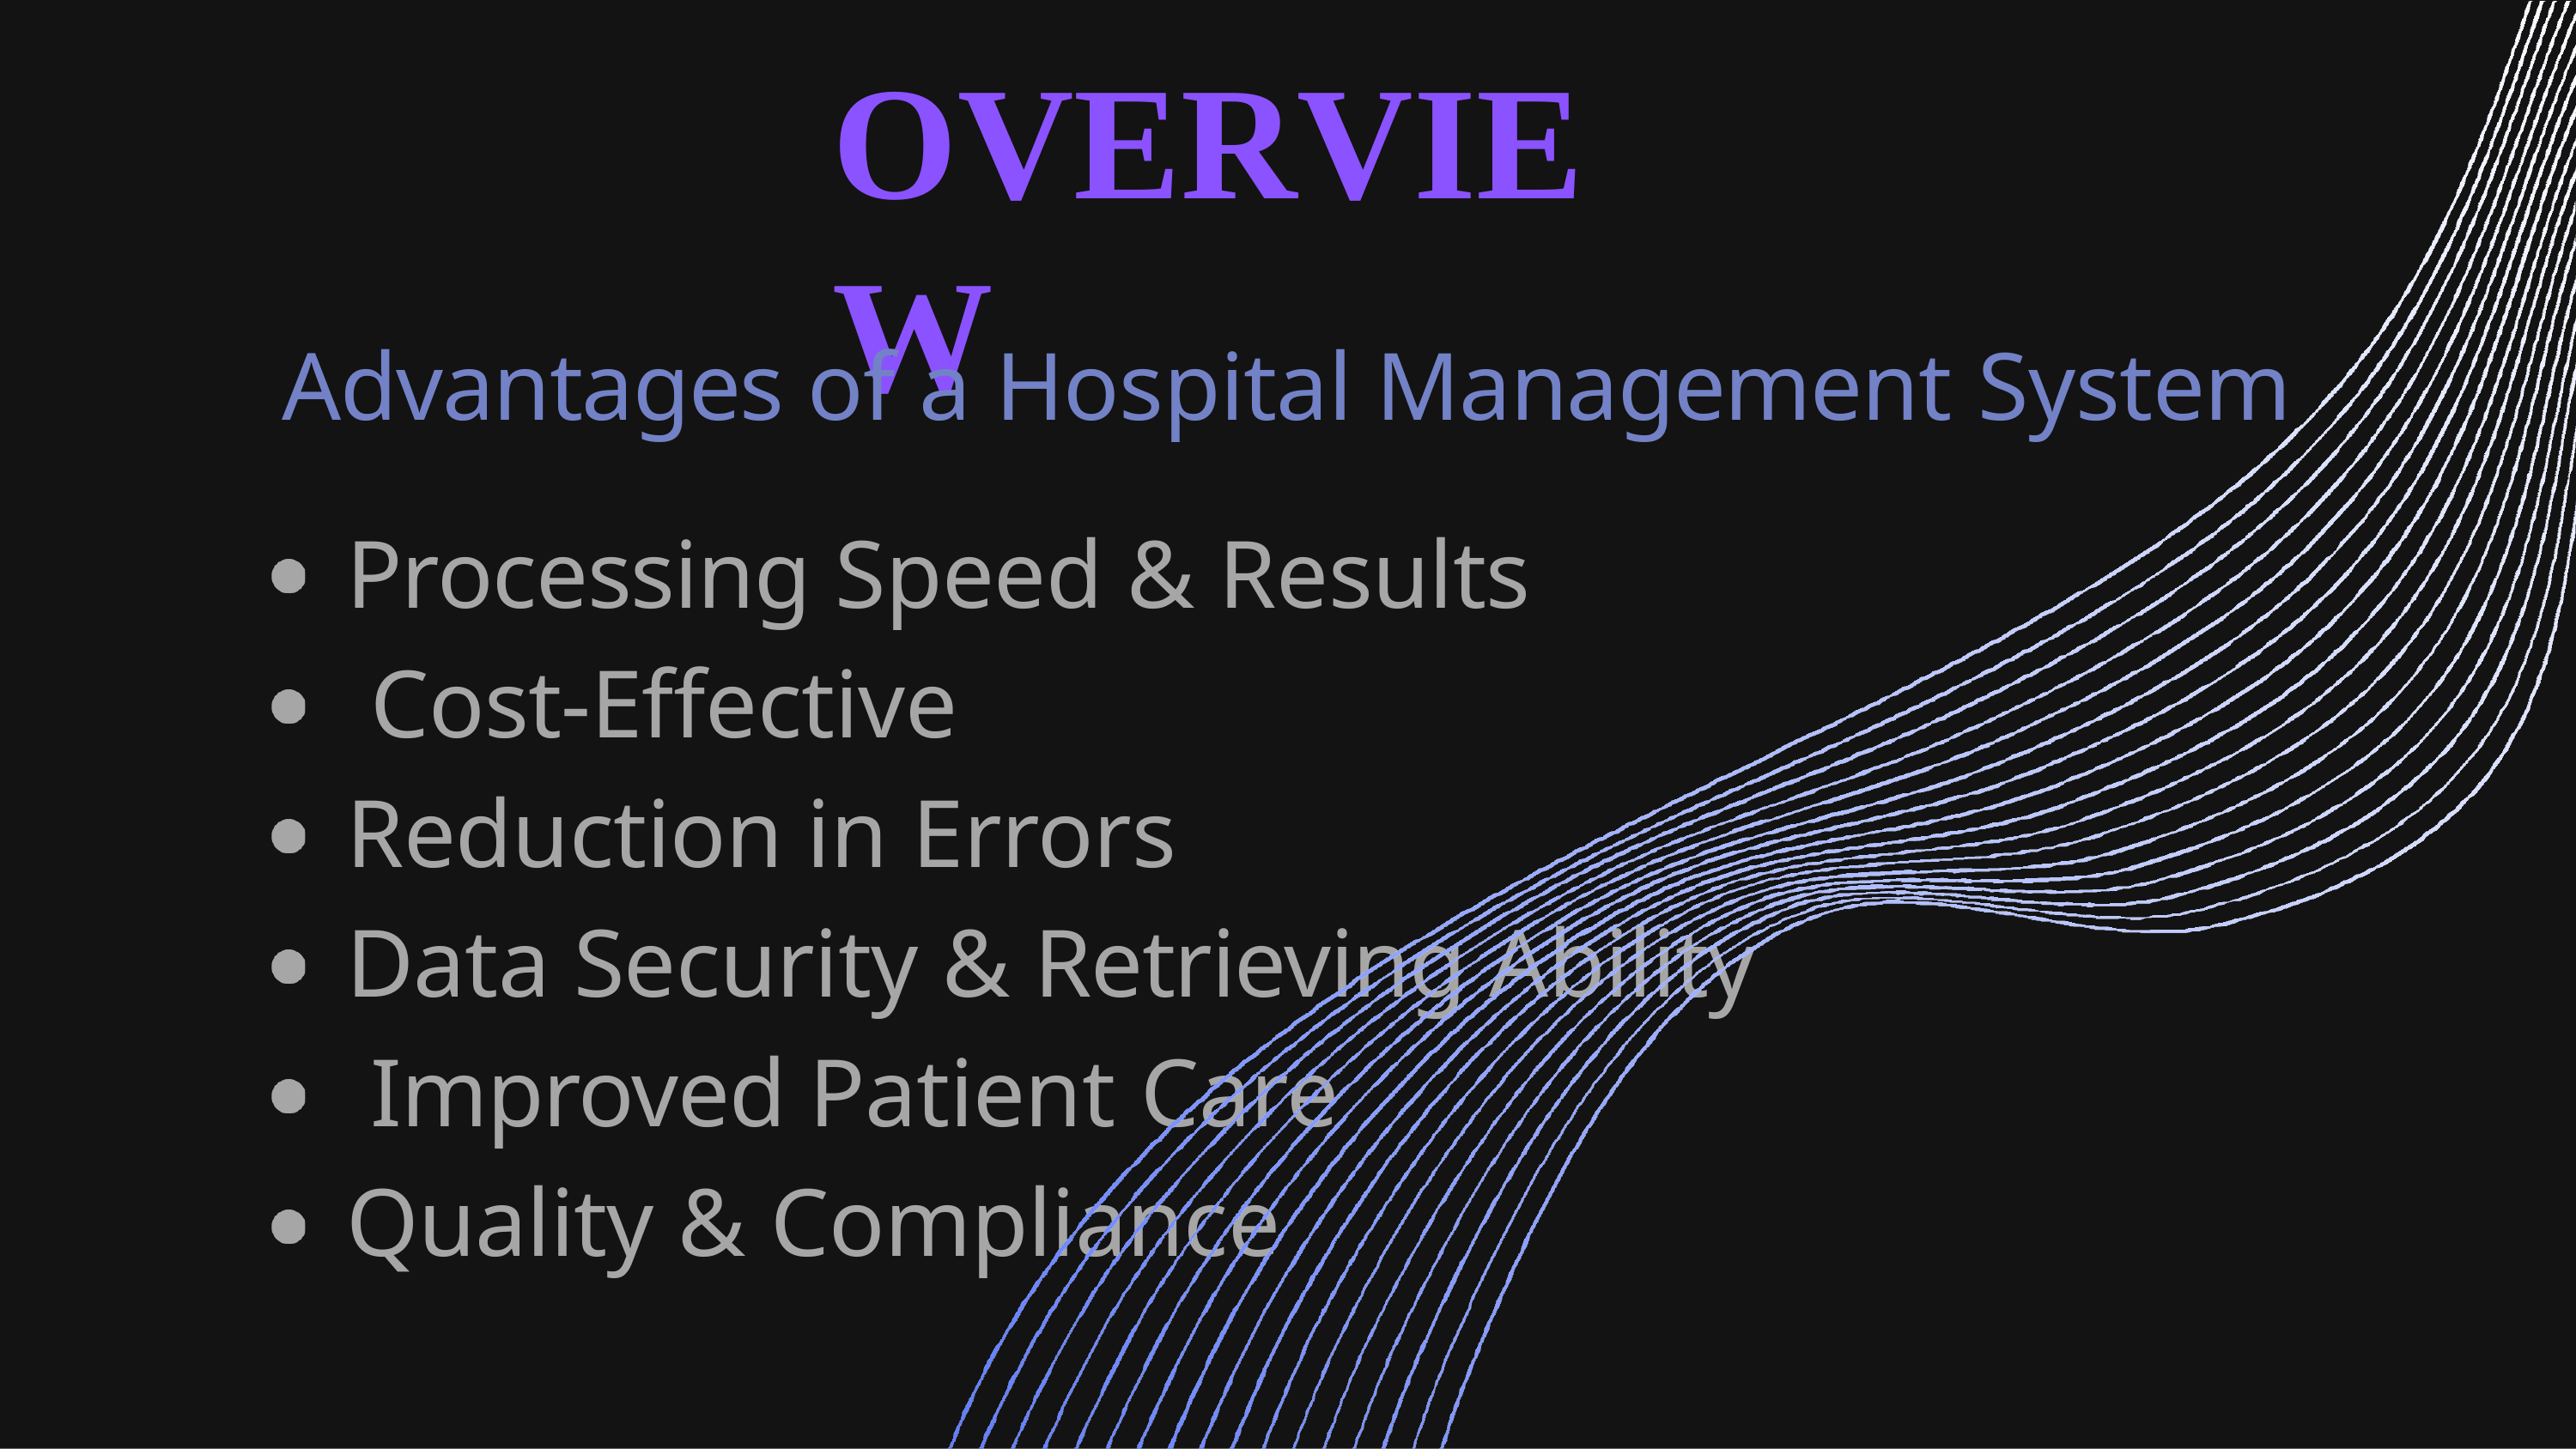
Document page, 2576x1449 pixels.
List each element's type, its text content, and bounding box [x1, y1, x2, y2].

text_box [271, 1210, 280, 1244]
text_box [271, 819, 280, 853]
text_box Advantages of a Hospital Management System Processing Speed & Results Cost-Effective Reduction in Errors Data Security & Retrieving Ability Improved Patient Care Quality & Compliance [280, 324, 947, 1276]
text_box [271, 949, 280, 984]
text_box [271, 559, 280, 593]
title OVERVIEW [830, 35, 947, 324]
text_box [947, 0, 2576, 1449]
text_box [271, 1079, 280, 1113]
text_box [271, 689, 280, 724]
